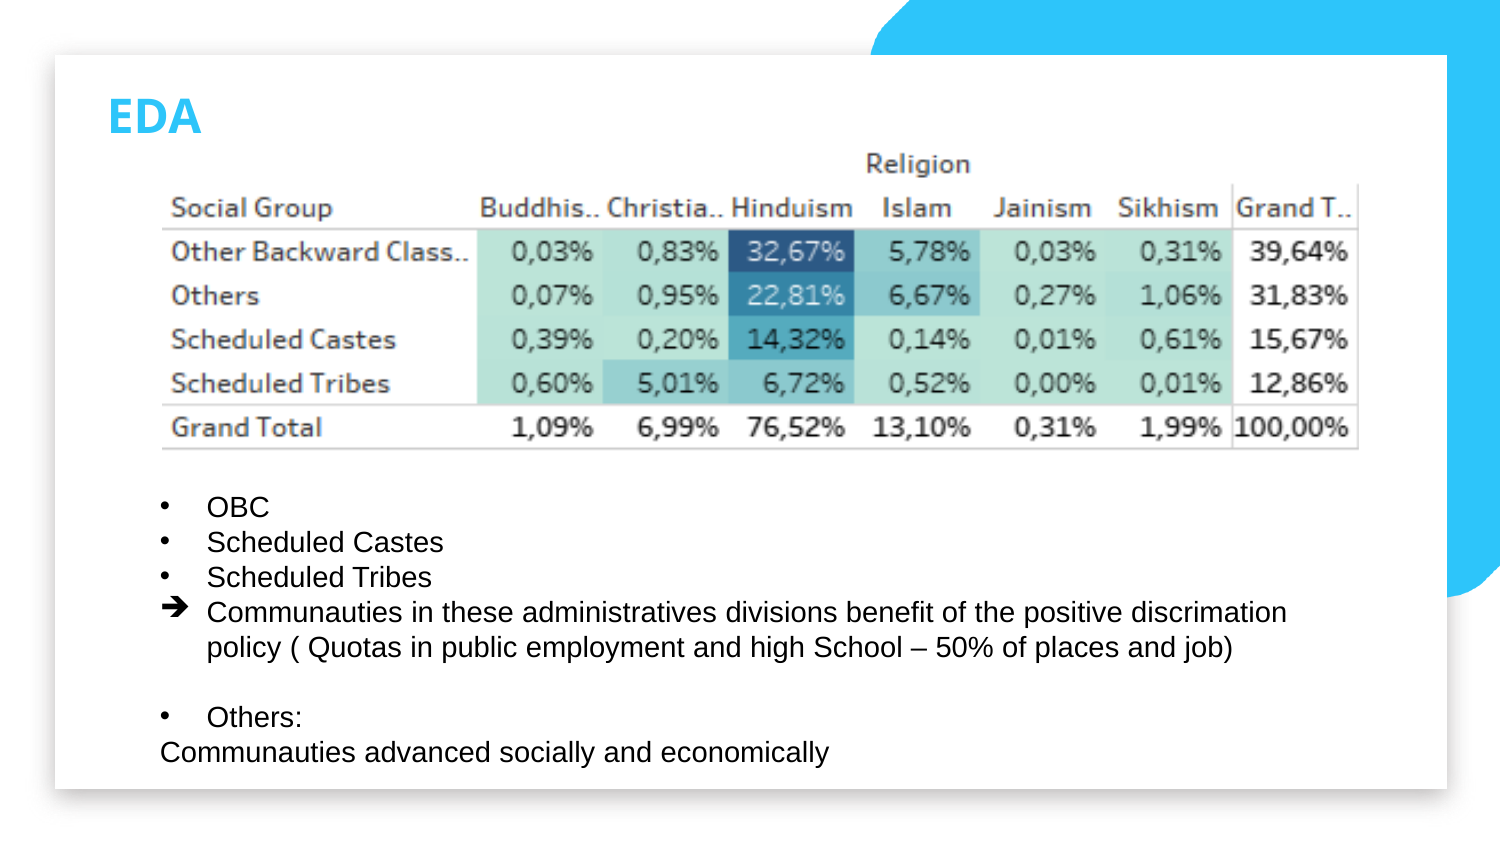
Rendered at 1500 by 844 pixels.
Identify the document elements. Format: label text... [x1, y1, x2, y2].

text_box OBC Scheduled Castes Scheduled Tribes Communauties in these administratives divisions benefit of the positive discrimation policy ( Quotas in public employment and high School – 50% of places and job) Others: Communauties advanced socially and economically [145, 480, 1342, 776]
text_box EDA [91, 70, 1321, 152]
picture [0, 0, 1500, 844]
